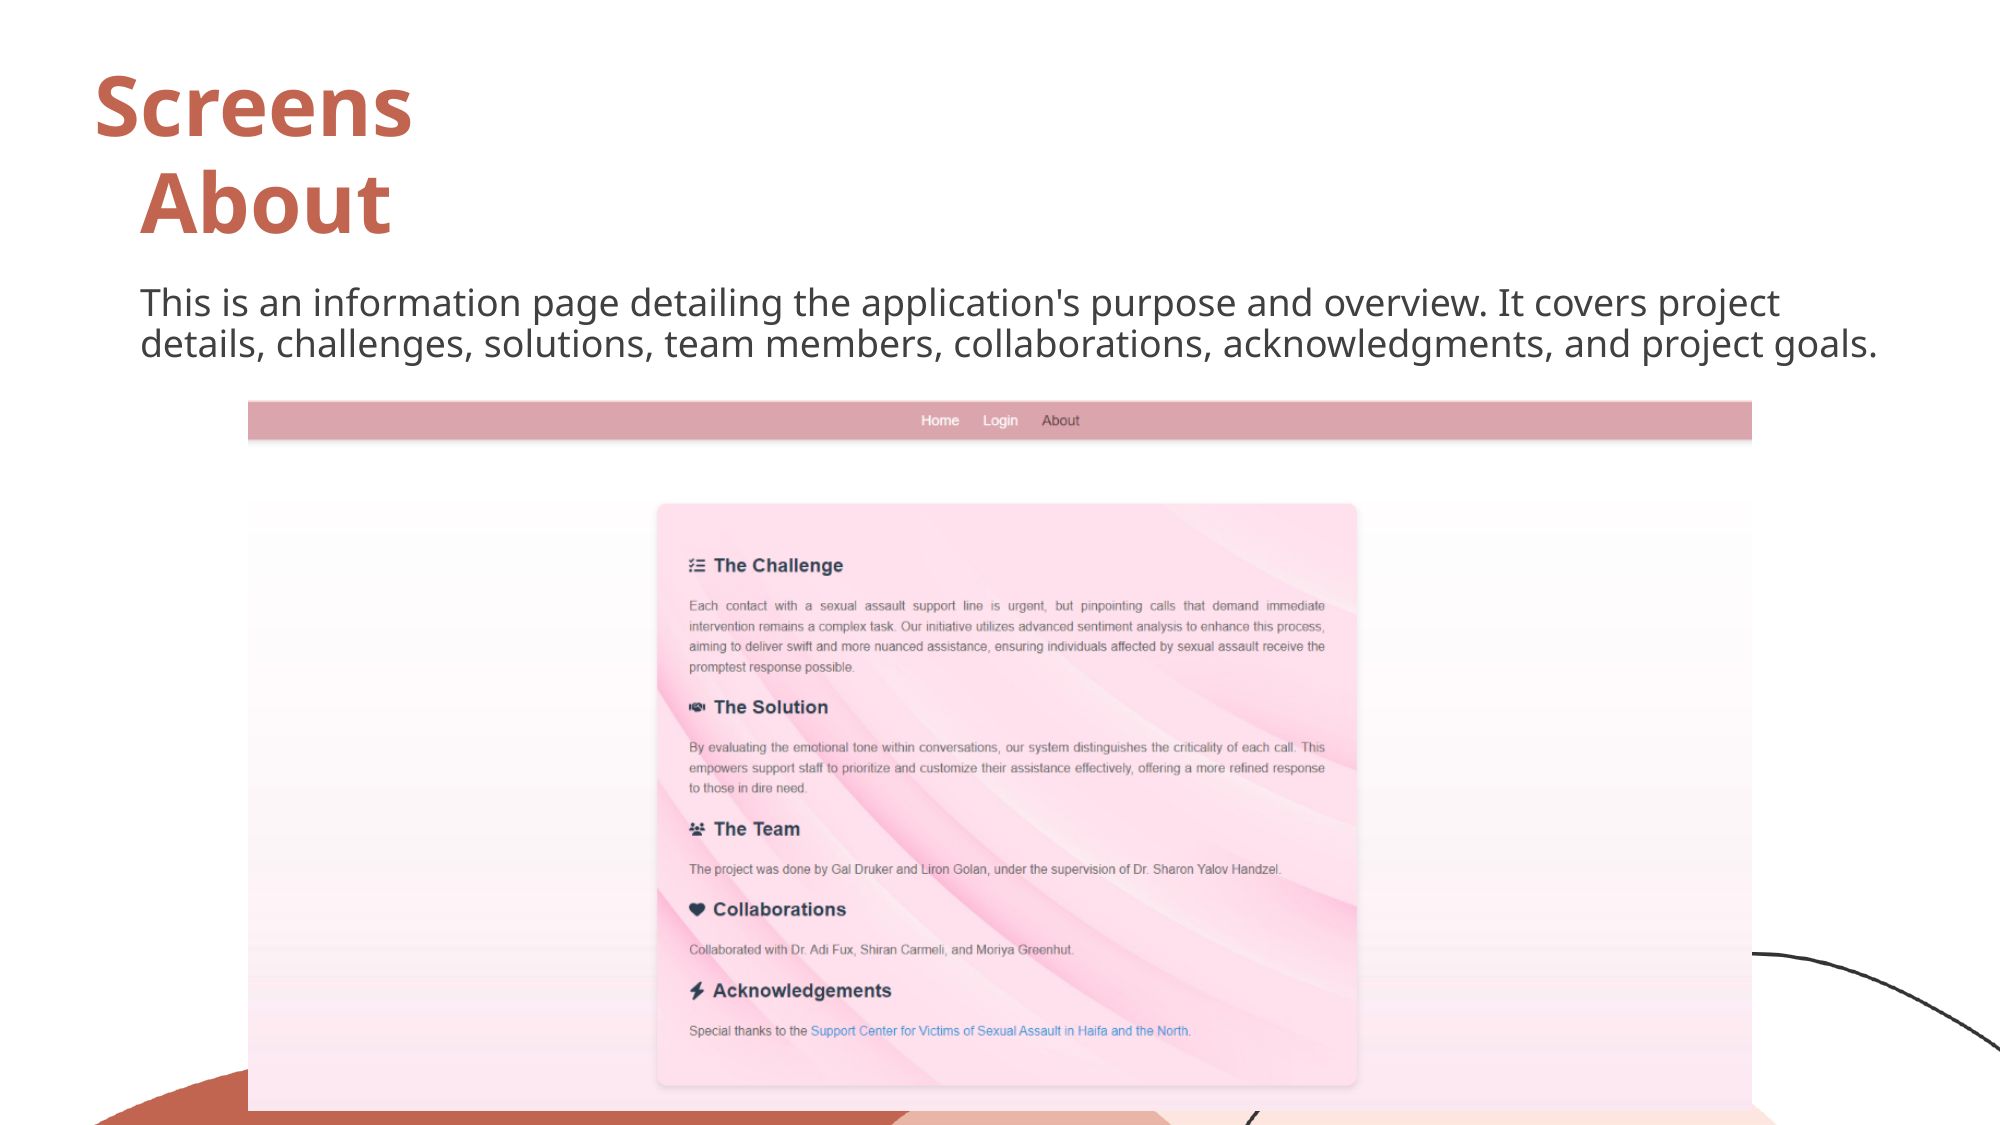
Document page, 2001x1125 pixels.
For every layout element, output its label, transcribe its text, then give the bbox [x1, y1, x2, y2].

text_box Screens [79, 56, 1875, 252]
title About [125, 154, 1921, 350]
picture [7, 400, 2000, 1125]
list This is an information page detailing the application's purpose and overview. It covers project details, challenges, solutions, team members, collaborations, acknowledgments, and project goals. [125, 350, 1921, 971]
